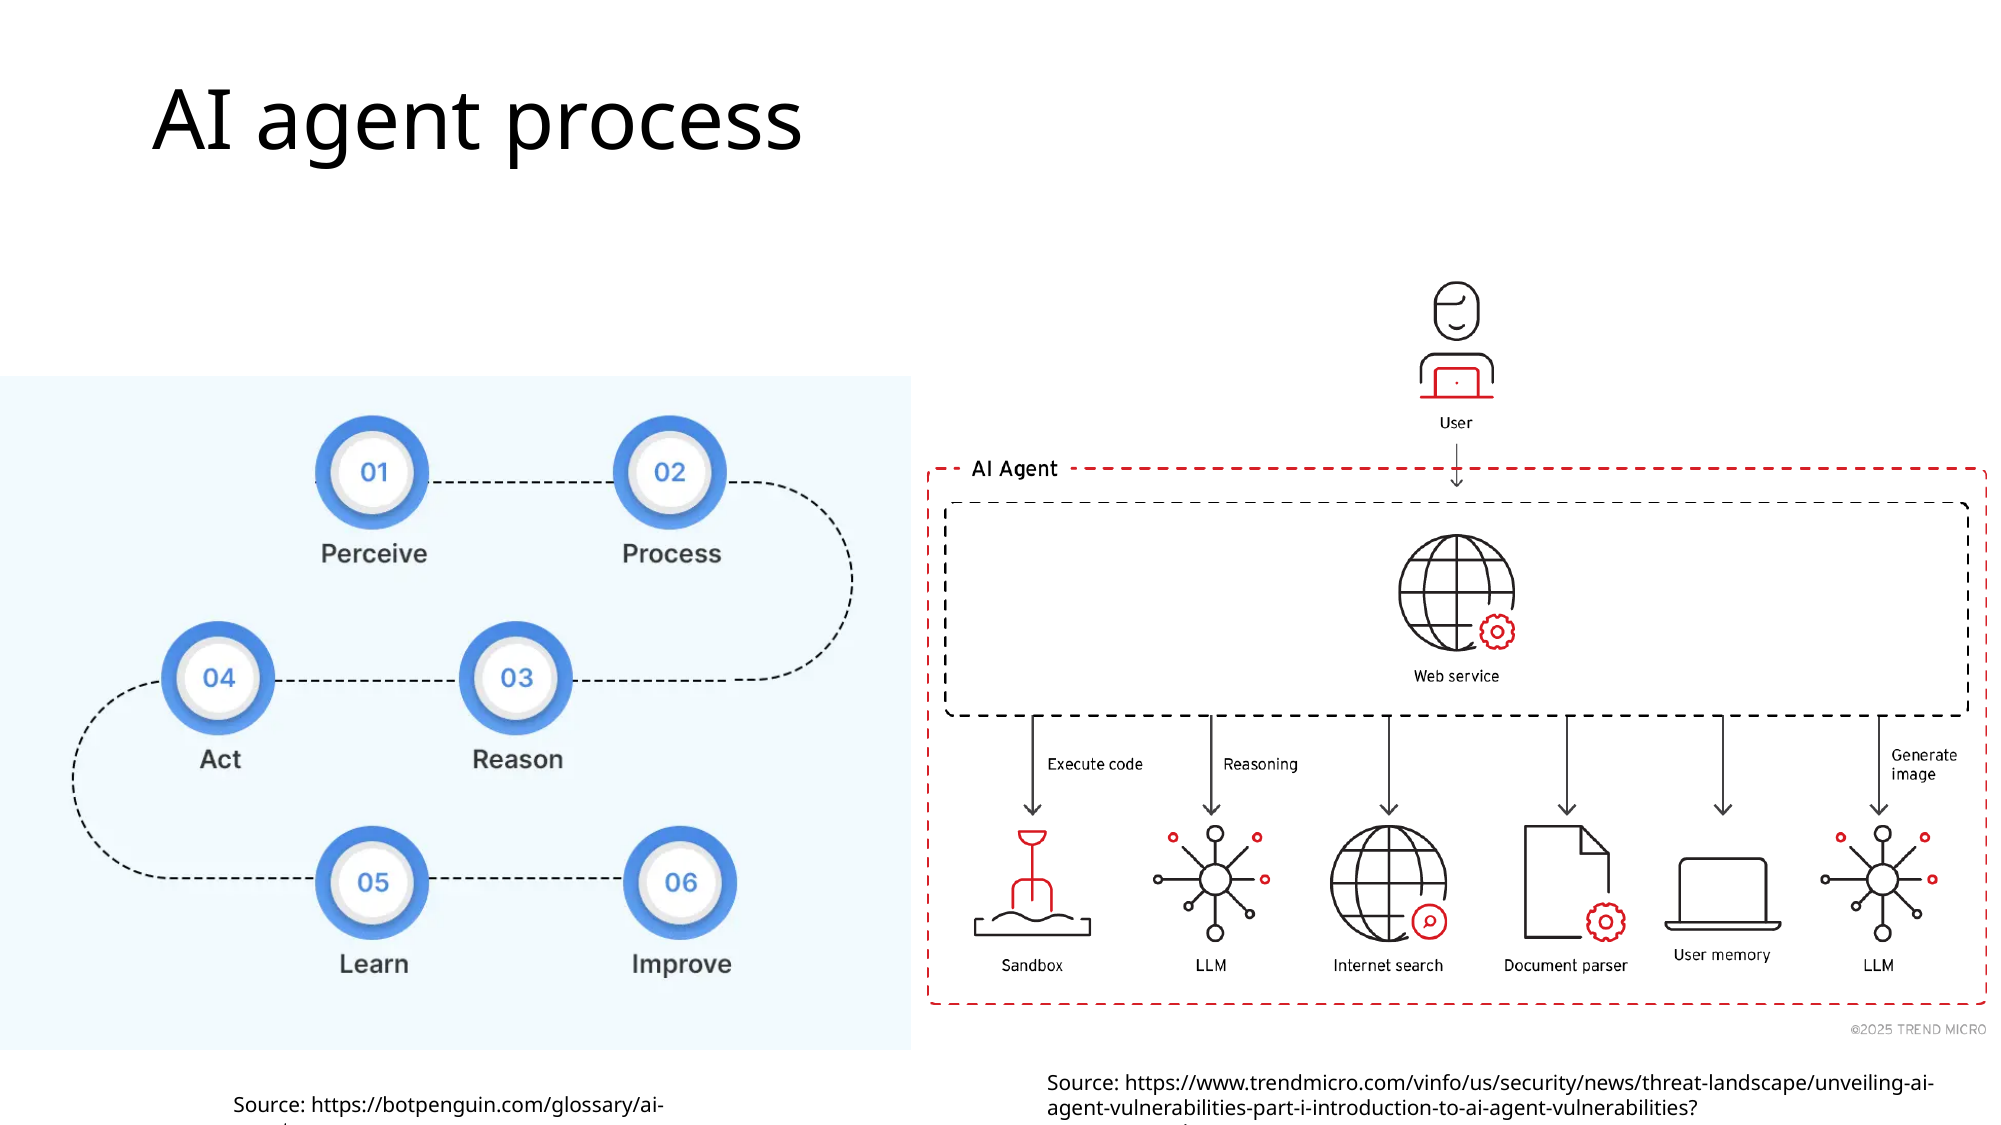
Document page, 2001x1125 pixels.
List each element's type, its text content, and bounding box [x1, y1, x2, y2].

text_box Source: https://www.trendmicro.com/vinfo/us/security/news/threat-landscape/unveiling-ai-agent-vulnerabilities-part-i-introduction-to-ai-agent-vulnerabilities?utm_source=chatgpt.com [1032, 1062, 1957, 1125]
title AI agent process [137, 59, 1863, 187]
picture [0, 264, 2000, 1050]
text_box Source: https://botpenguin.com/glossary/ai-agent [218, 1084, 706, 1125]
